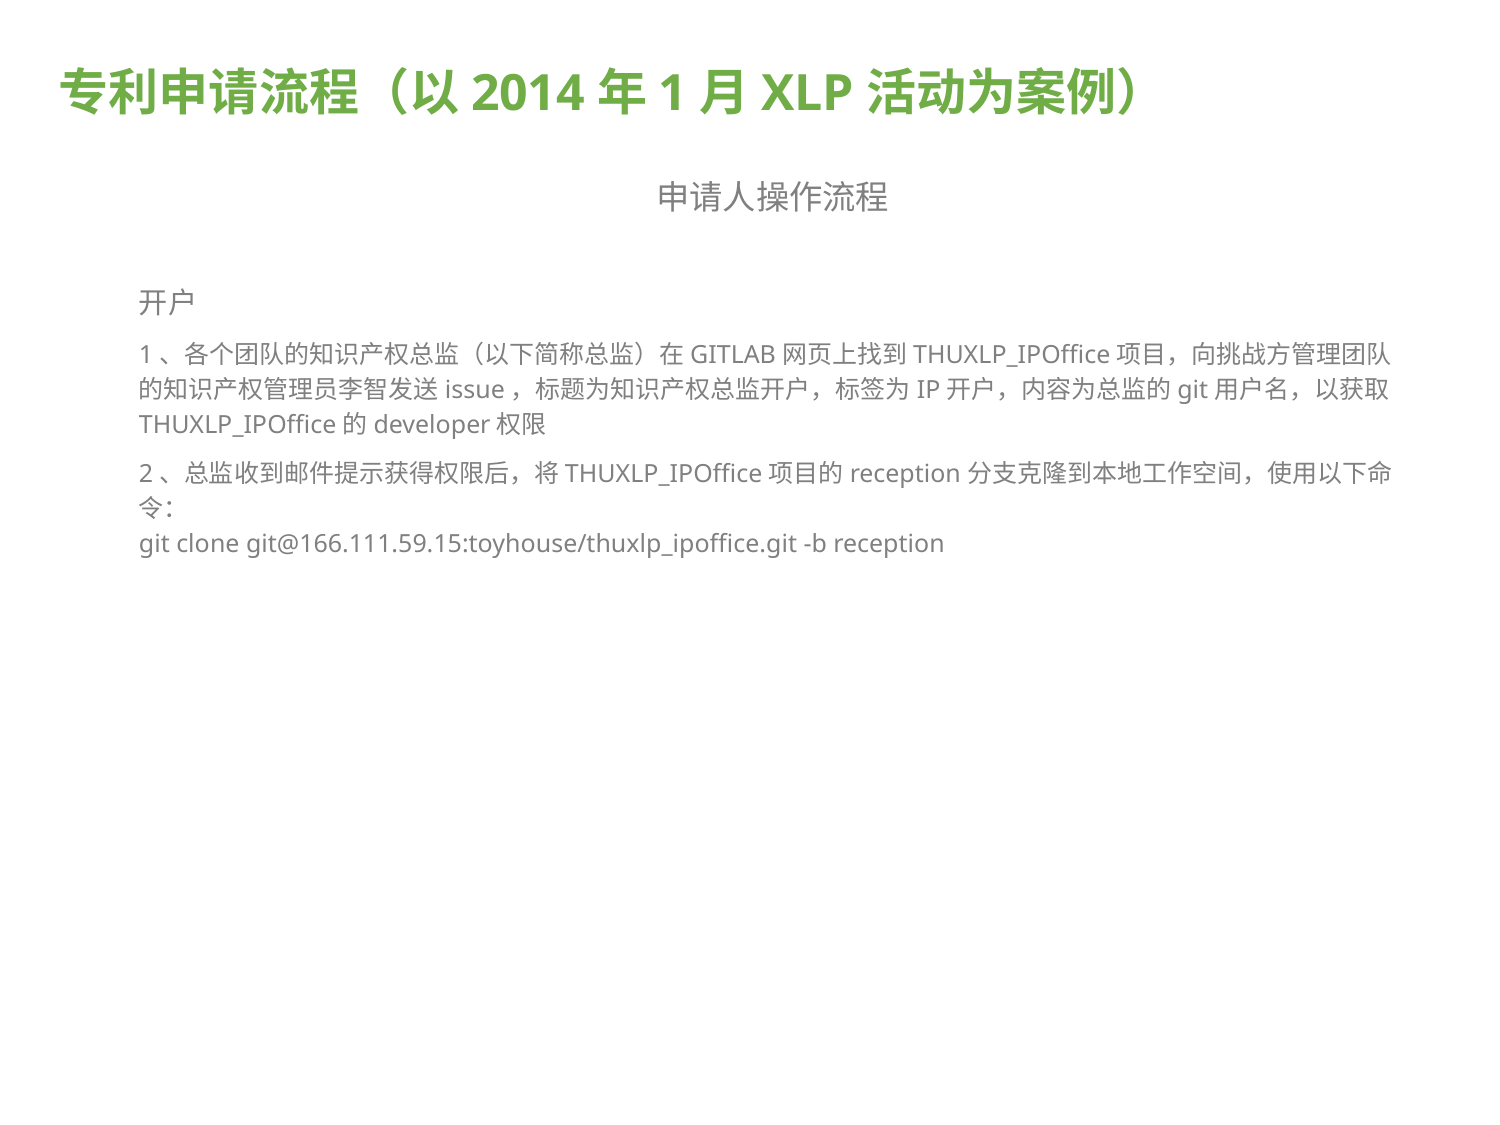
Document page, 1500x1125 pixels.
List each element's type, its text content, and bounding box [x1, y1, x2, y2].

title 专利申请流程（以2014年1月XLP活动为案例） [0, 39, 1429, 129]
list 申请人操作流程 开户 1、各个团队的知识产权总监（以下简称总监）在GITLAB网页上找到THUXLP_IPOffice项目，向挑战方管理团队的知识产权管理员李智发送issue，标题为知识产权总监开户，标签为IP开户，内容为总监的git用户名，以获取THUXLP_IPOffice的developer权限 2、总监收到邮件提示获得权限后，将THUXLP_IPOffice项目的reception分支克隆到本地工作空间，使用以下命令： git clone git@166.111.59.15:toyhouse/thuxlp_ipoffice.git -b reception [123, 160, 1422, 881]
